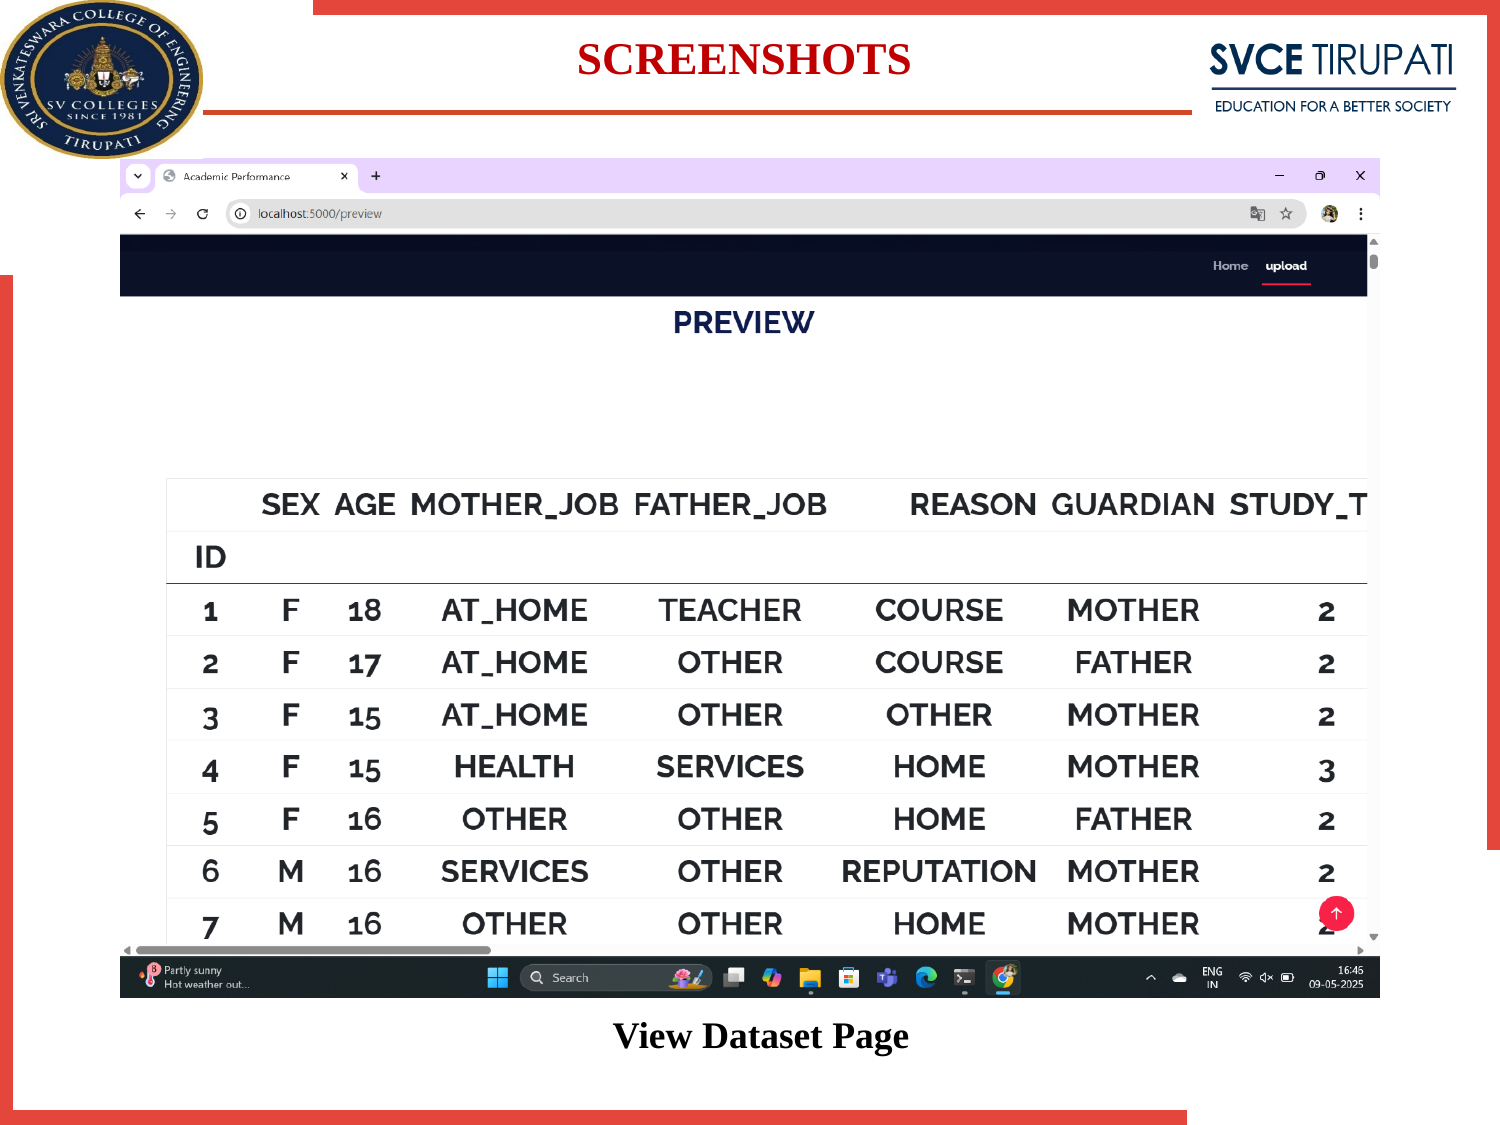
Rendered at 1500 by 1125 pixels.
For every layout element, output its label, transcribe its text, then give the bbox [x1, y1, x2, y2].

picture [1185, 20, 1477, 124]
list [120, 158, 1380, 998]
title SCREENSHOTS [203, 27, 1251, 92]
picture [0, 0, 203, 159]
text_box View Dataset Page [597, 1003, 1395, 1064]
